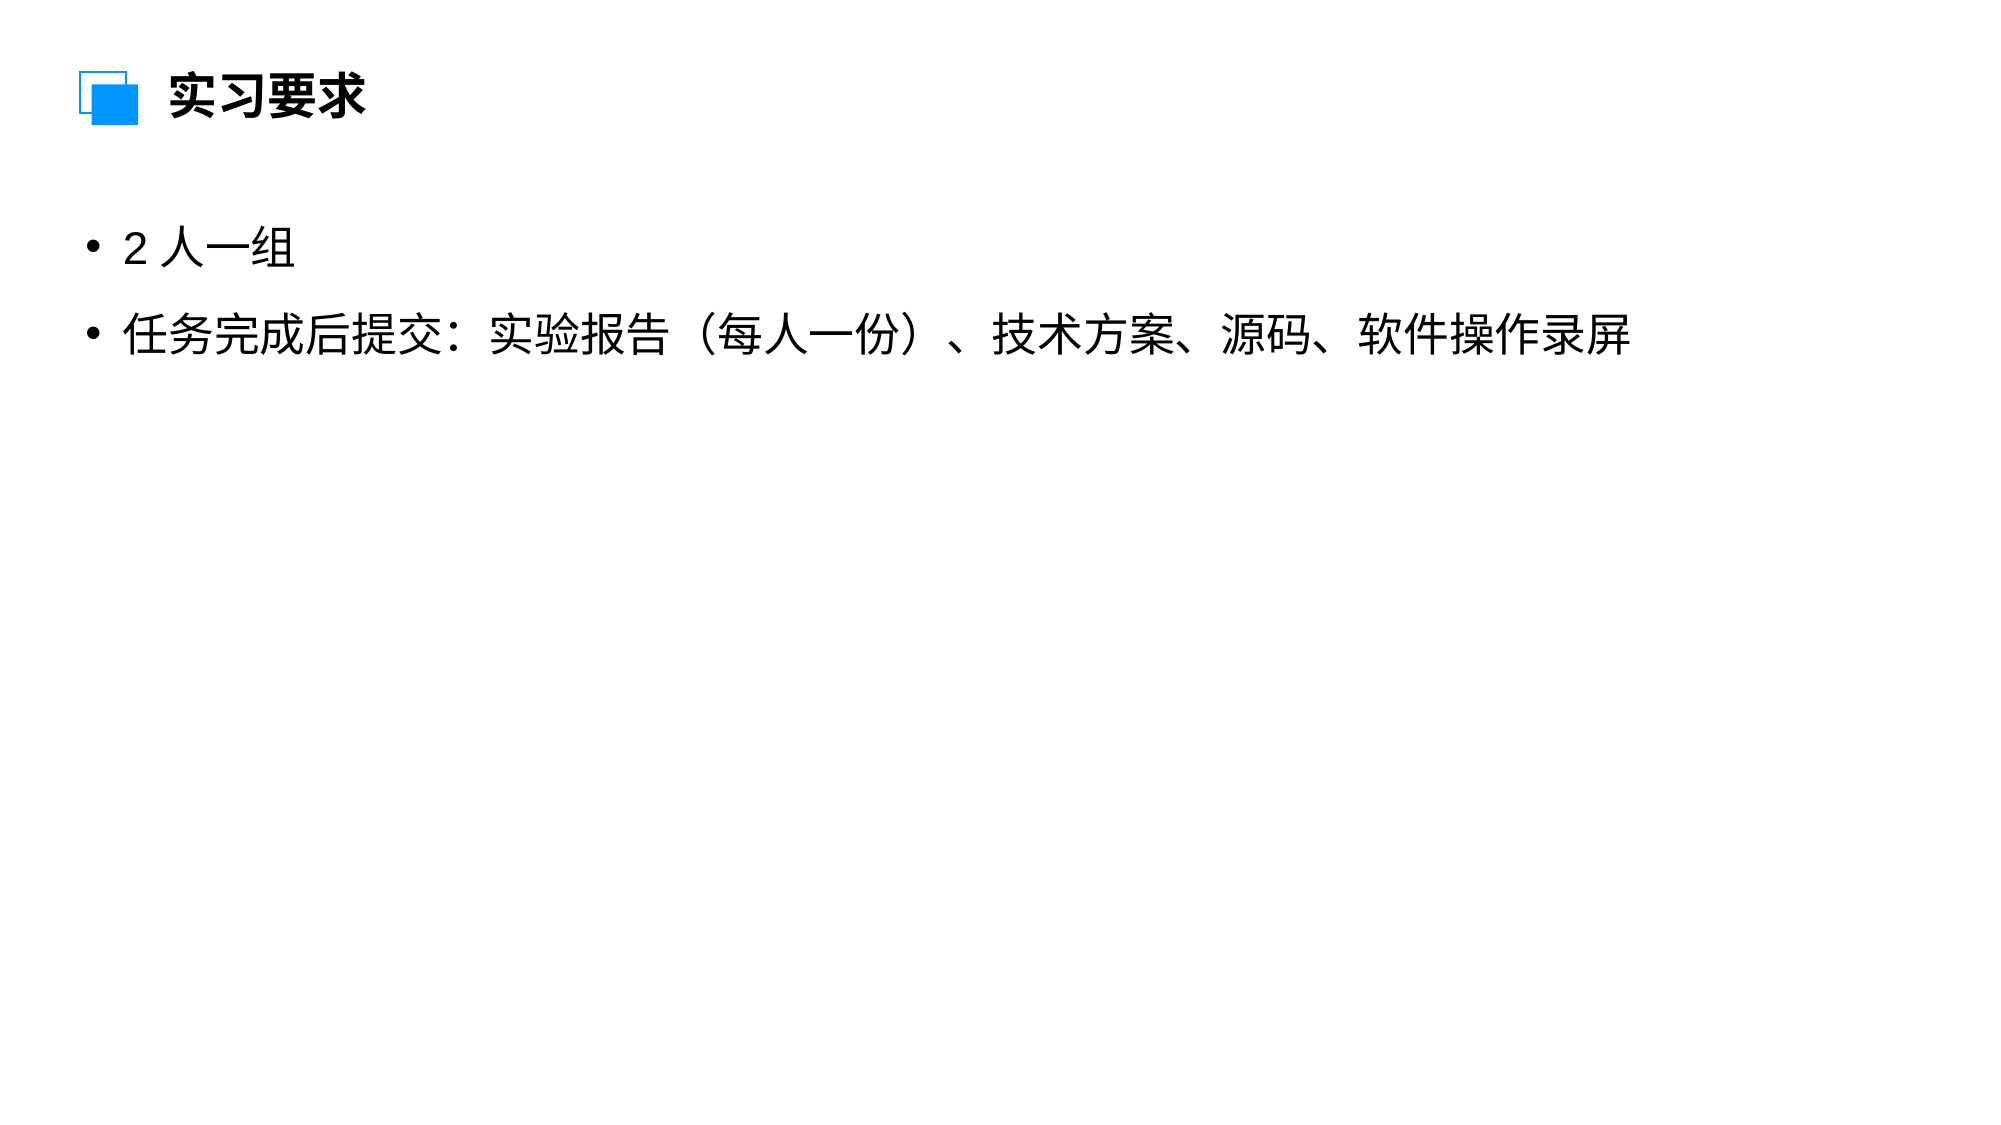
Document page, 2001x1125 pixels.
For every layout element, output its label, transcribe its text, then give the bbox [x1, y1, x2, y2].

list 实习要求 [159, 53, 1924, 145]
list 2人一组 任务完成后提交：实验报告（每人一份）、技术方案、源码、软件操作录屏 [77, 199, 1923, 1028]
